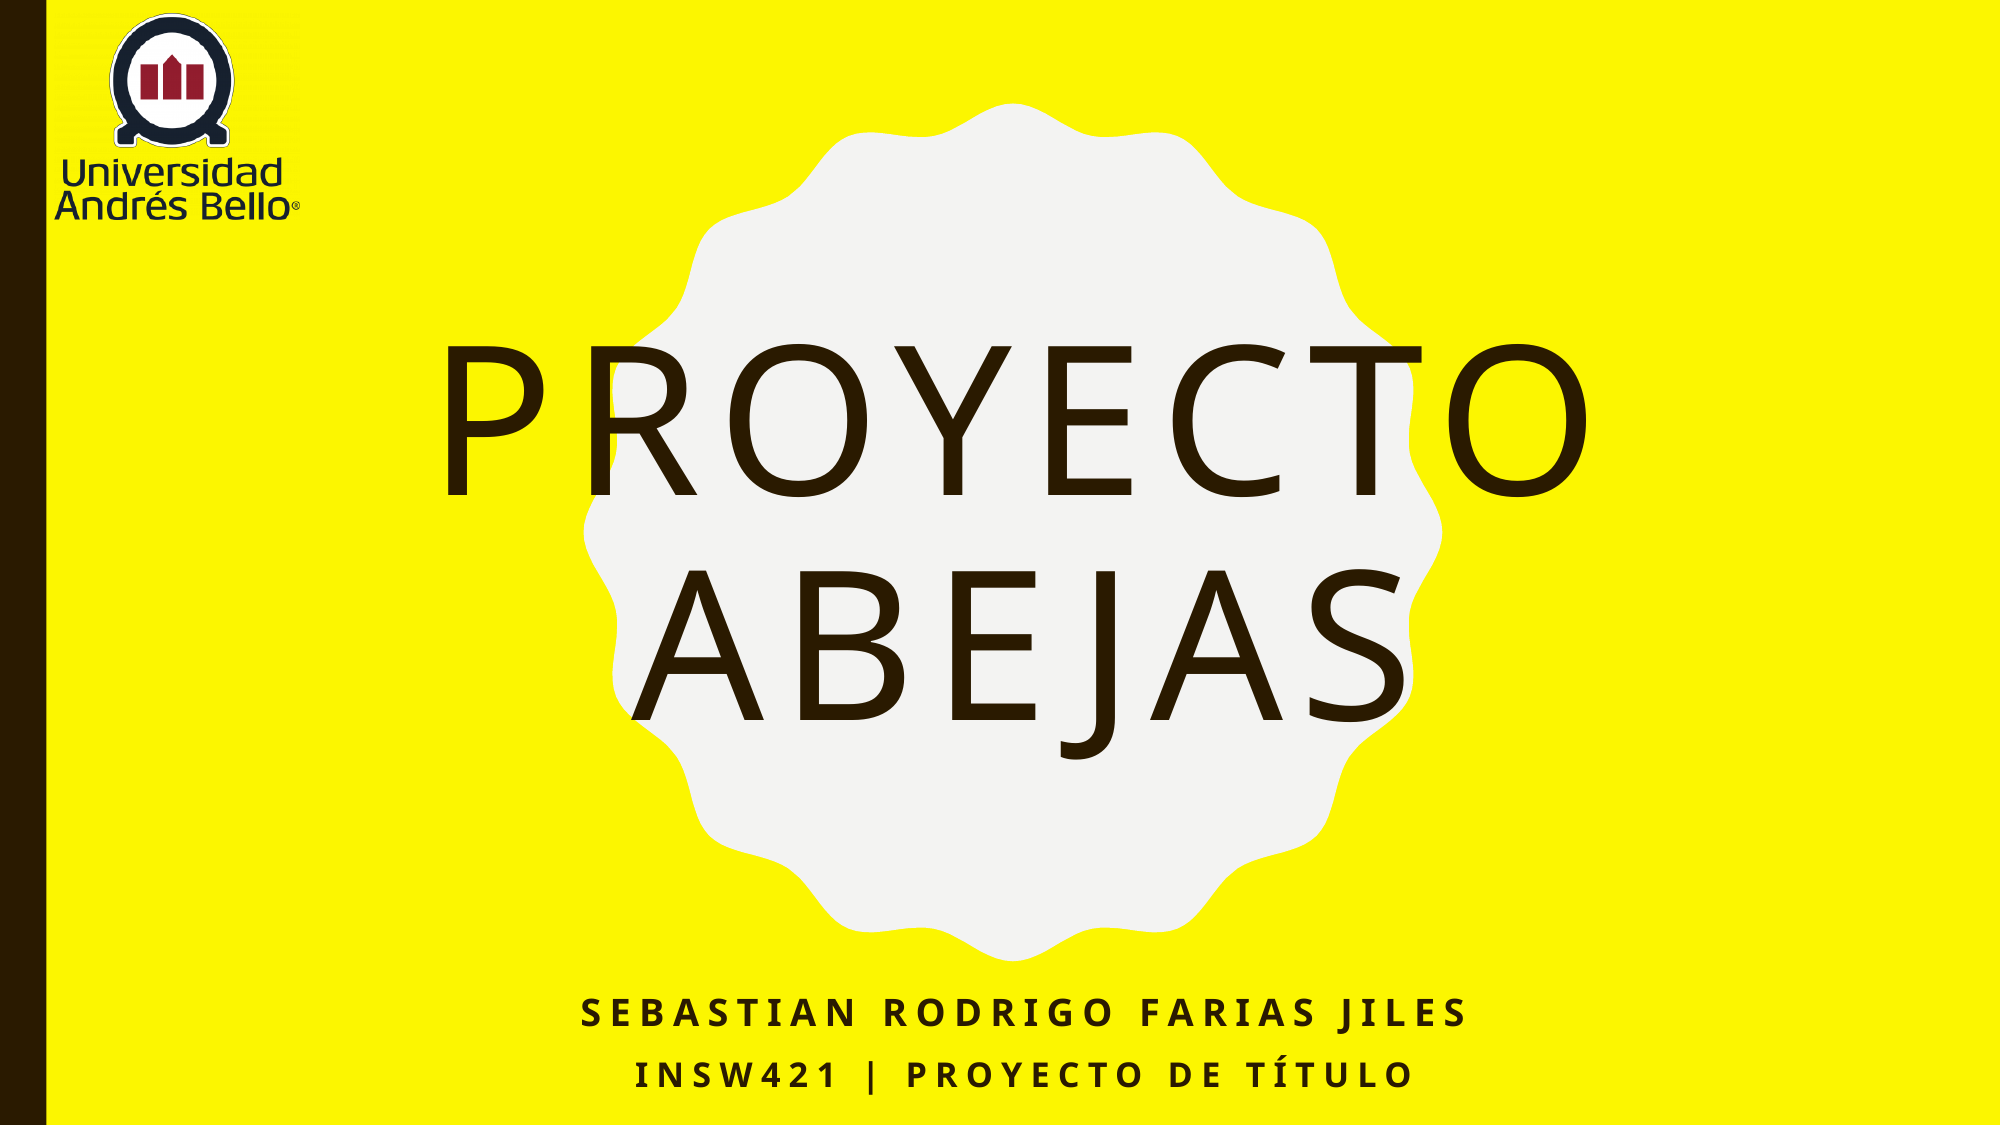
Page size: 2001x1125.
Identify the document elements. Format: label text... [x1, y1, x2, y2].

subtitle Sebastian Rodrigo Farias Jiles INSW421 | PROYECTO DE TÍTULO [363, 980, 1684, 1103]
title Proyecto Abejas [176, 180, 1870, 902]
picture [54, 13, 300, 220]
